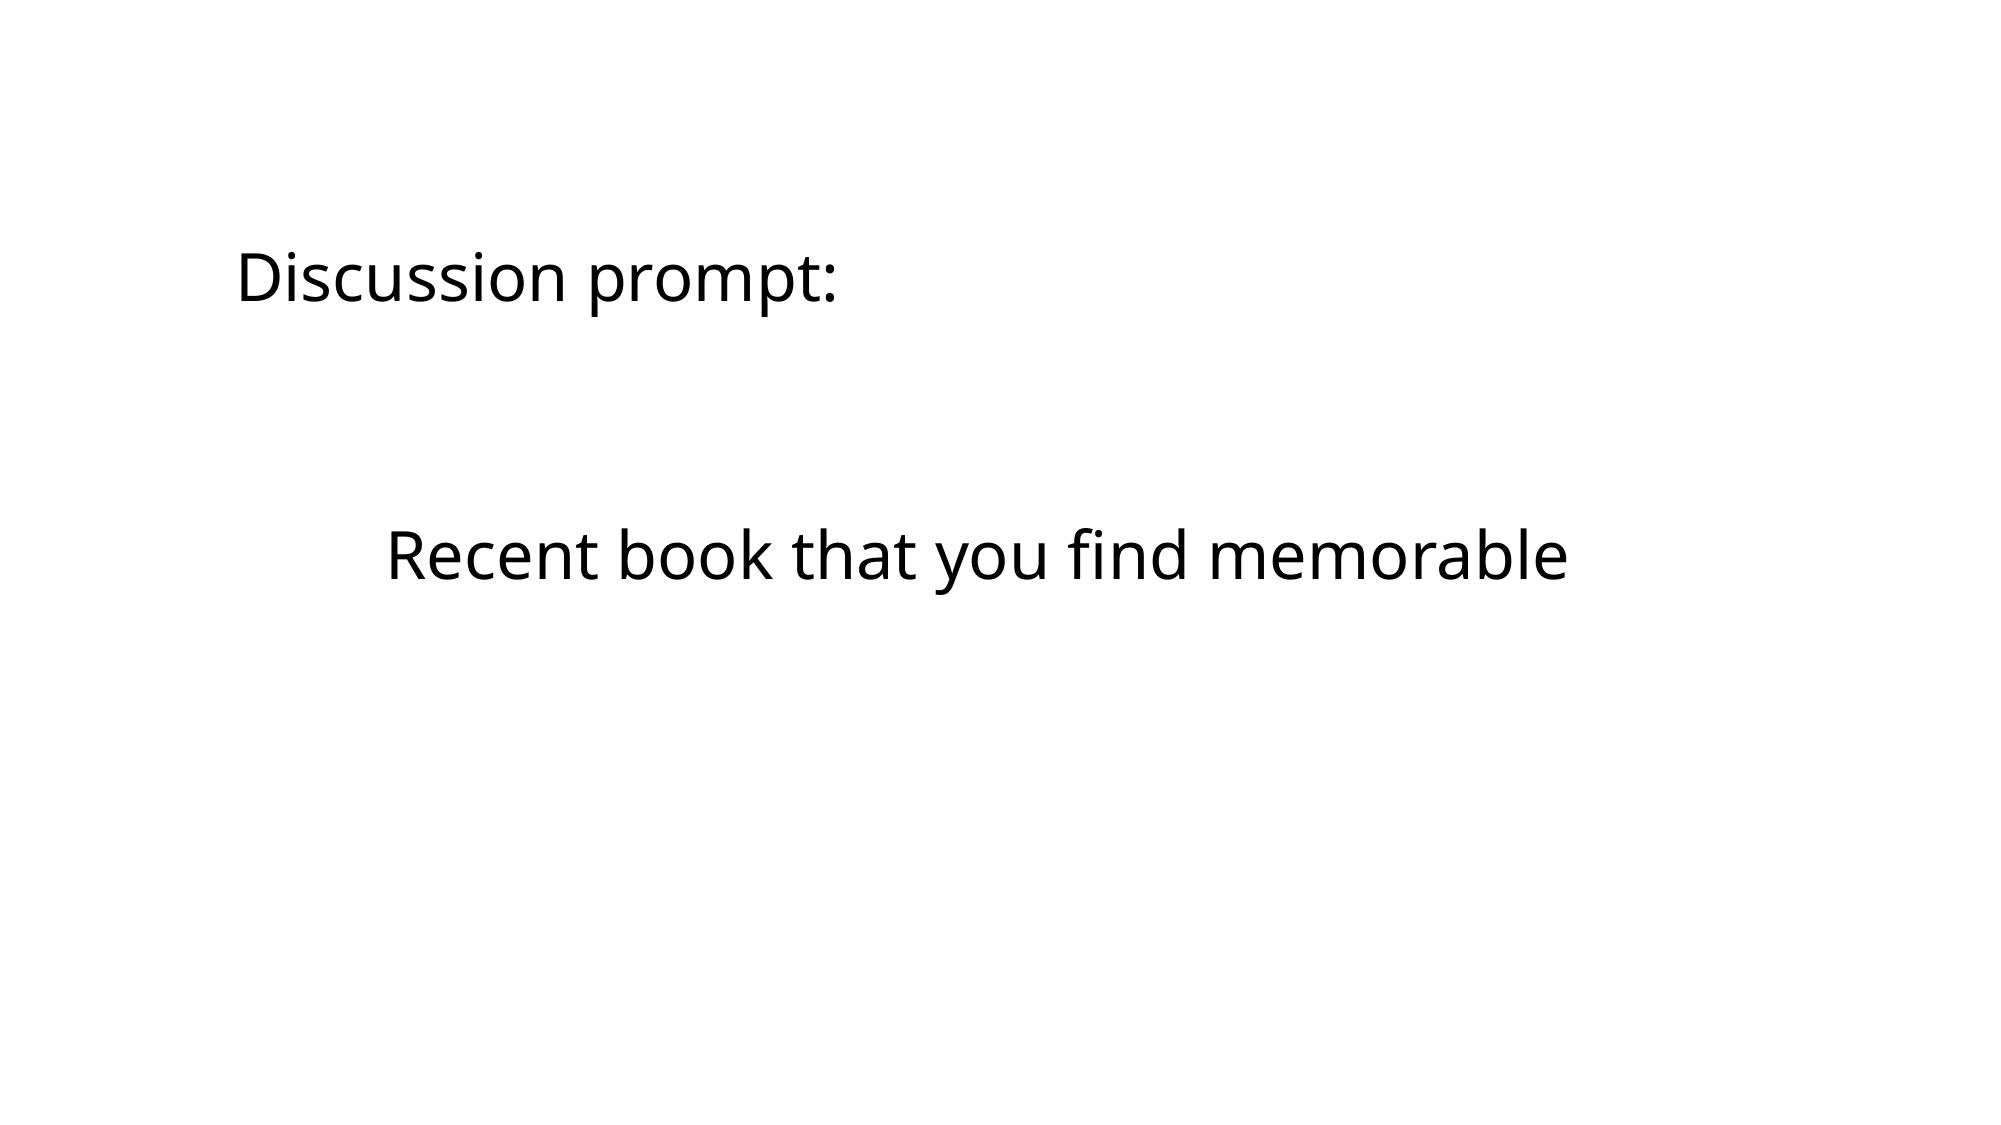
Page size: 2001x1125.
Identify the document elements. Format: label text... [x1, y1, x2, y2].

list Discussion prompt: Recent book that you find memorable [220, 236, 1780, 890]
